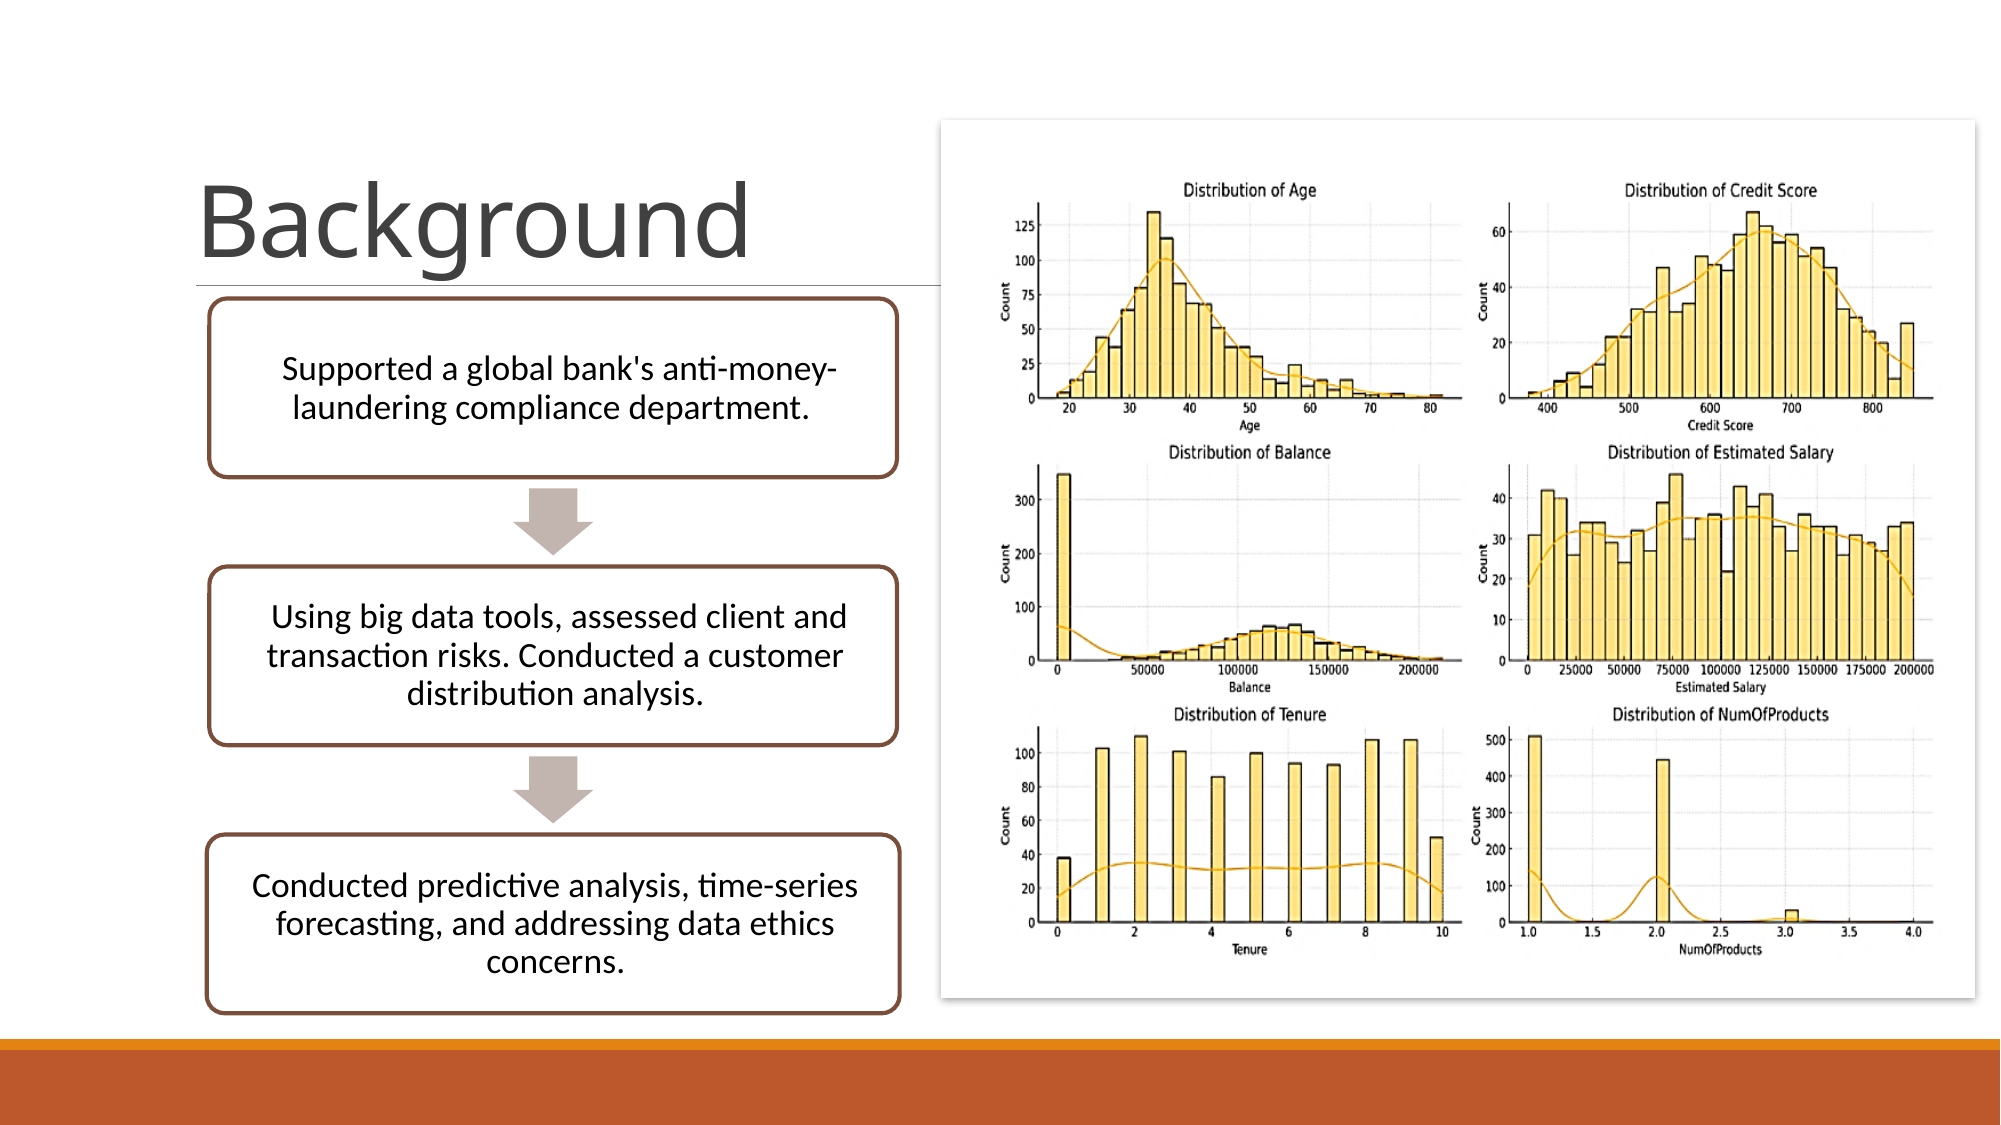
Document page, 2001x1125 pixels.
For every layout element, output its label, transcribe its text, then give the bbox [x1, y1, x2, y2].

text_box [208, 297, 898, 1015]
title Background [180, 47, 1830, 285]
picture [955, 134, 1961, 984]
